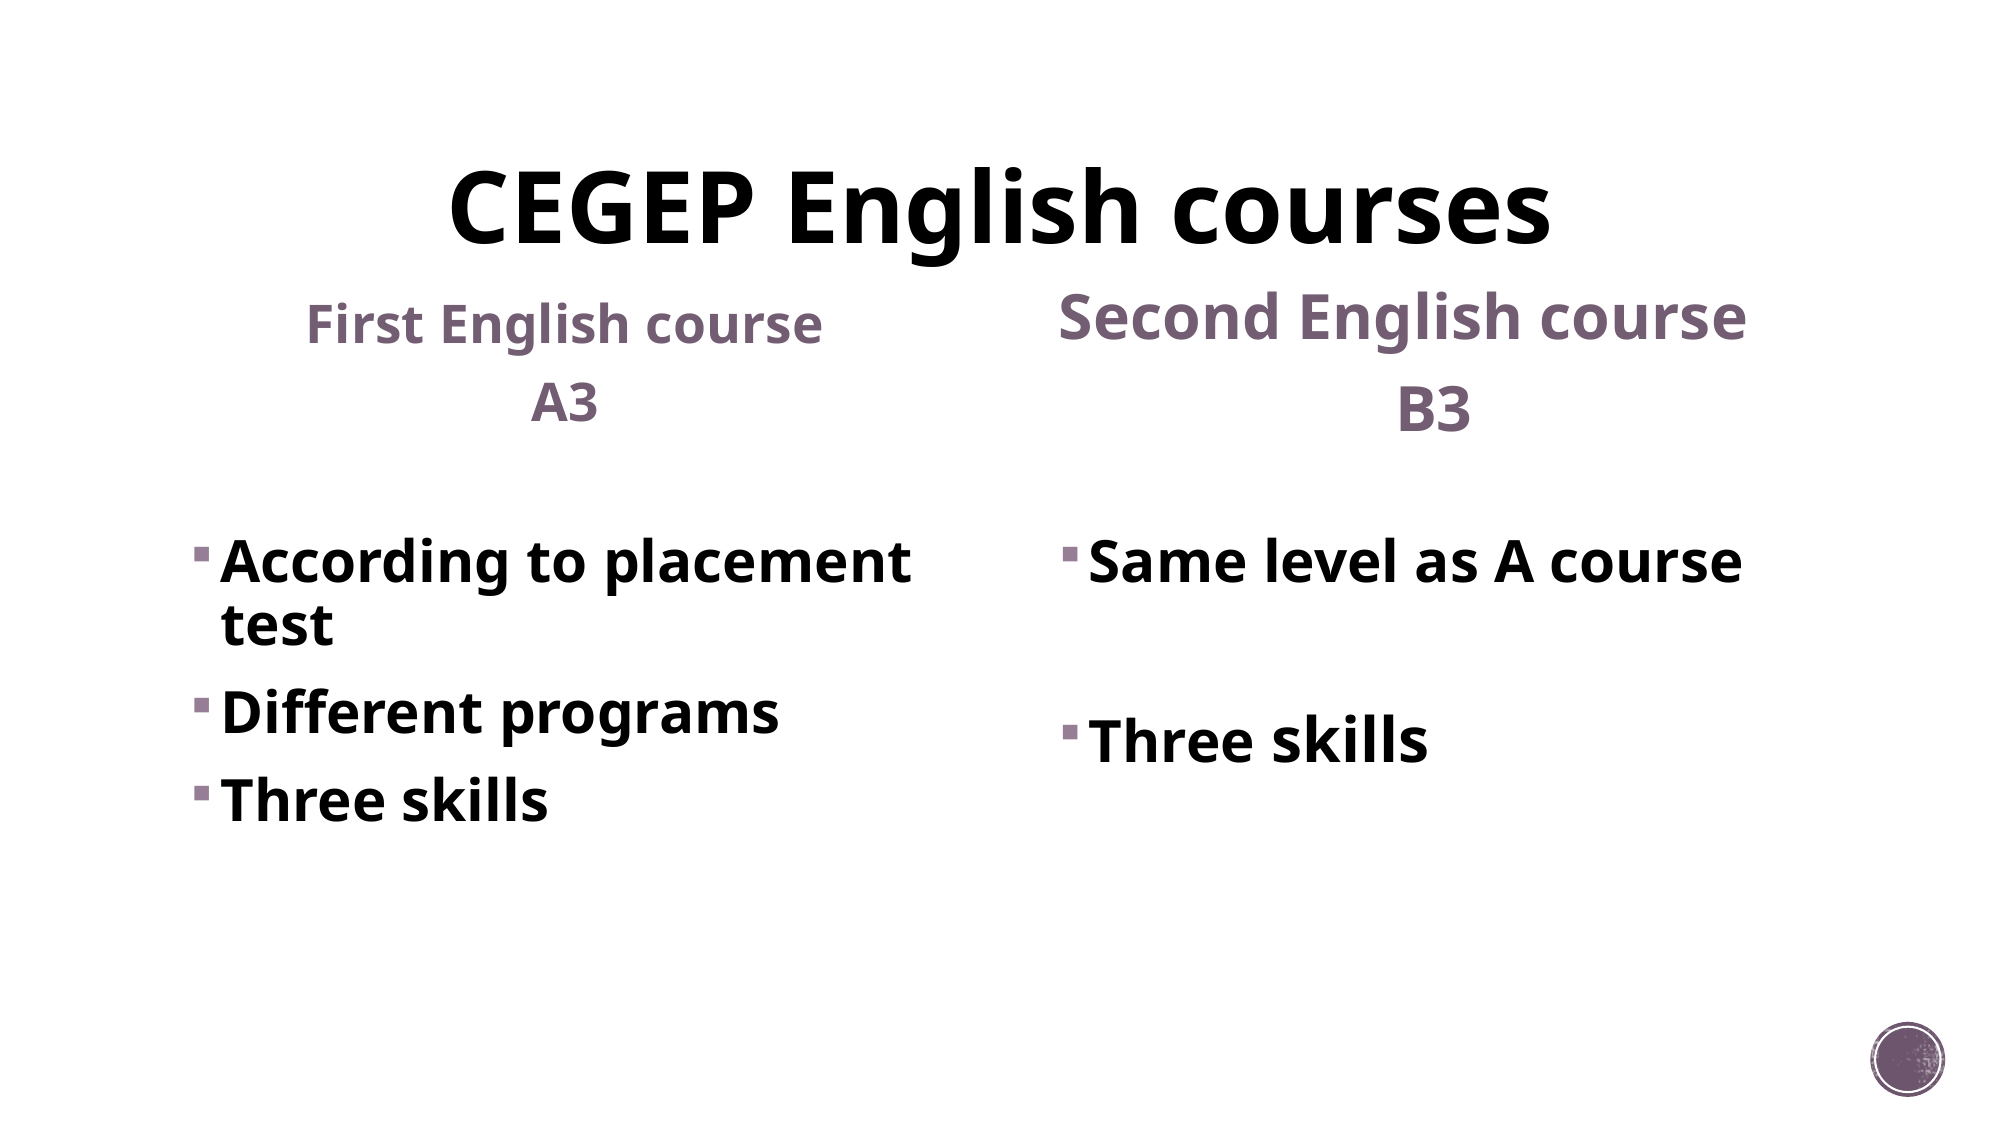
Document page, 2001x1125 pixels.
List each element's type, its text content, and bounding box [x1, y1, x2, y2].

list First English course A3 [174, 289, 955, 441]
list Same level as A course Three skills [1043, 450, 1824, 990]
list Second English course B3 [1043, 289, 1824, 441]
title CEGEP English courses [175, 79, 1826, 344]
list According to placement test Different programs Three skills [175, 450, 956, 990]
